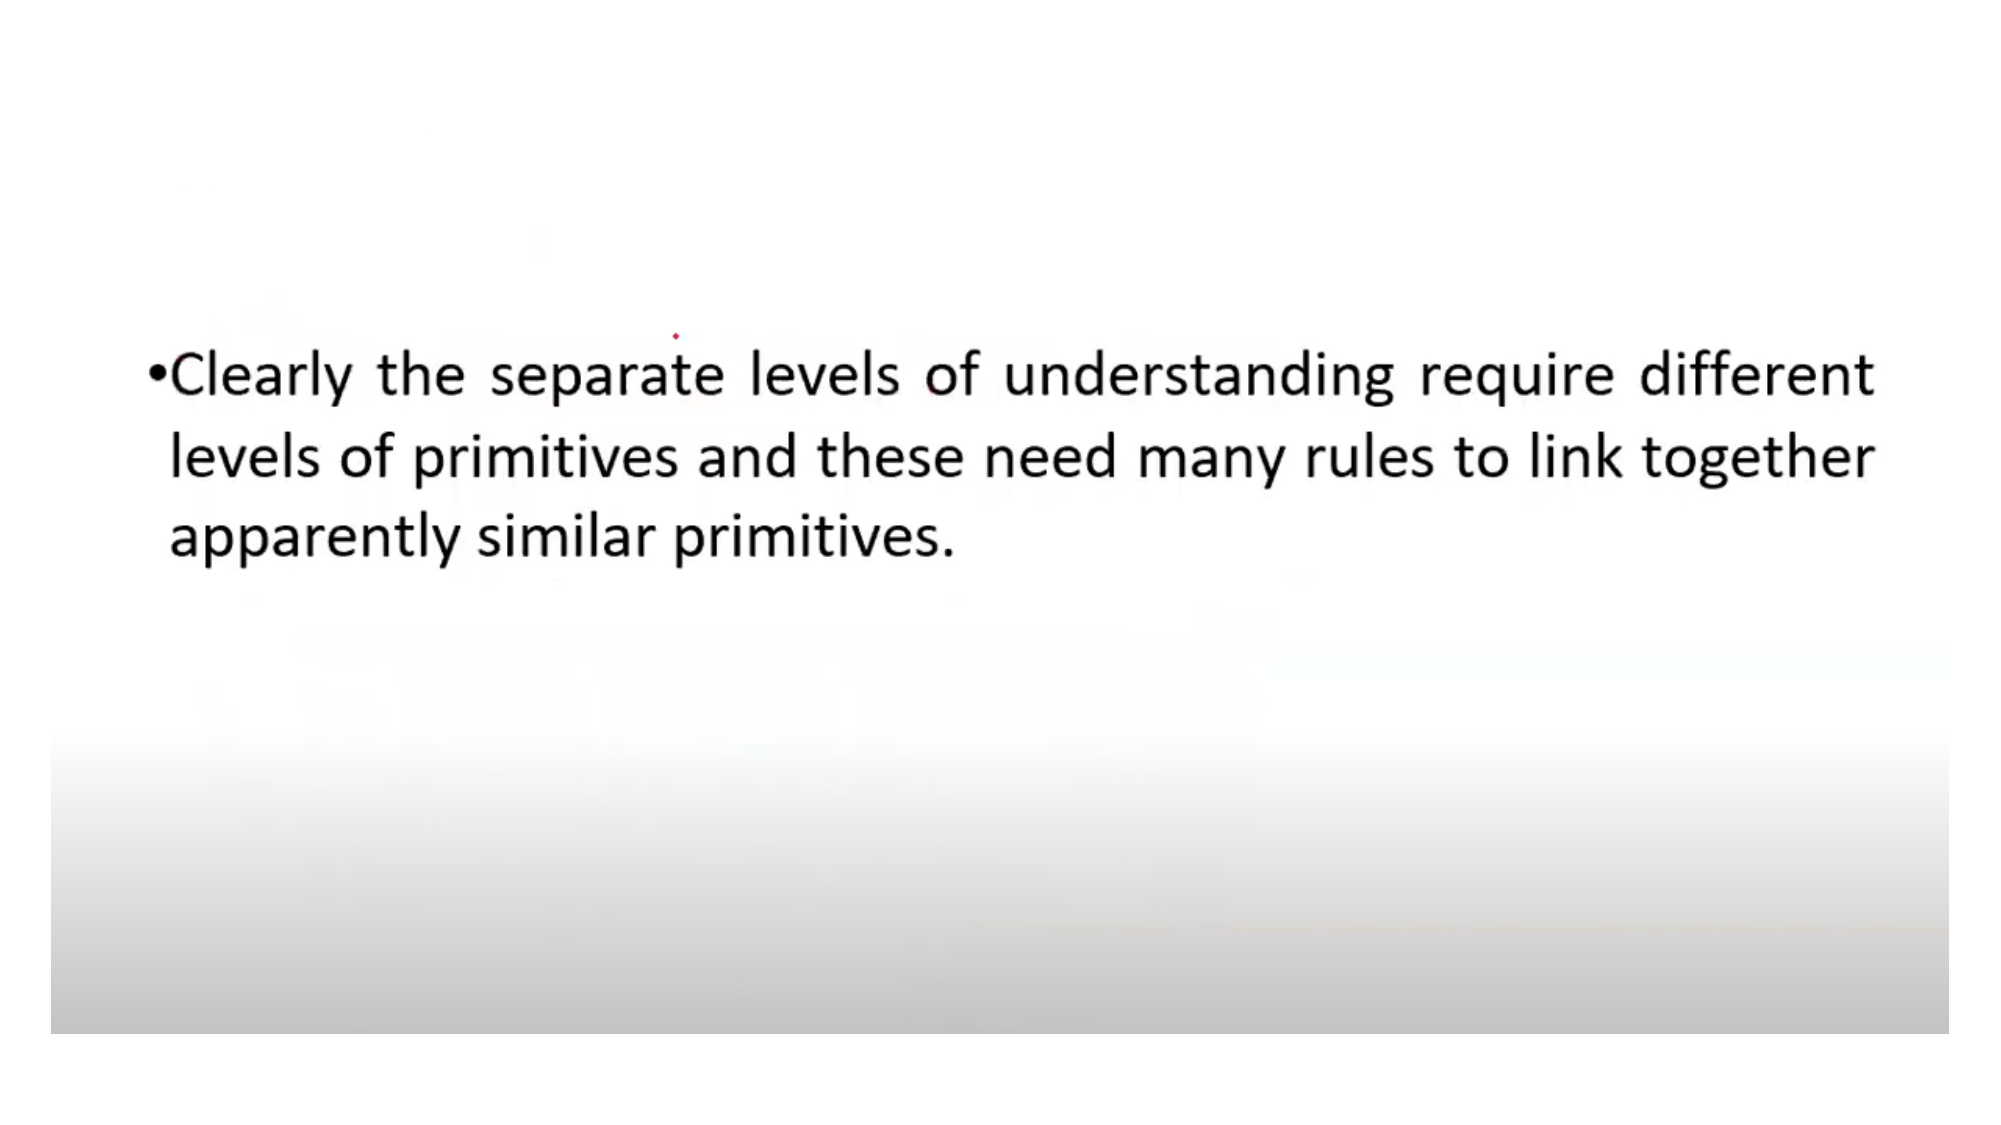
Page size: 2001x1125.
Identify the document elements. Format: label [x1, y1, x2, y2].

picture [51, 91, 1949, 1034]
